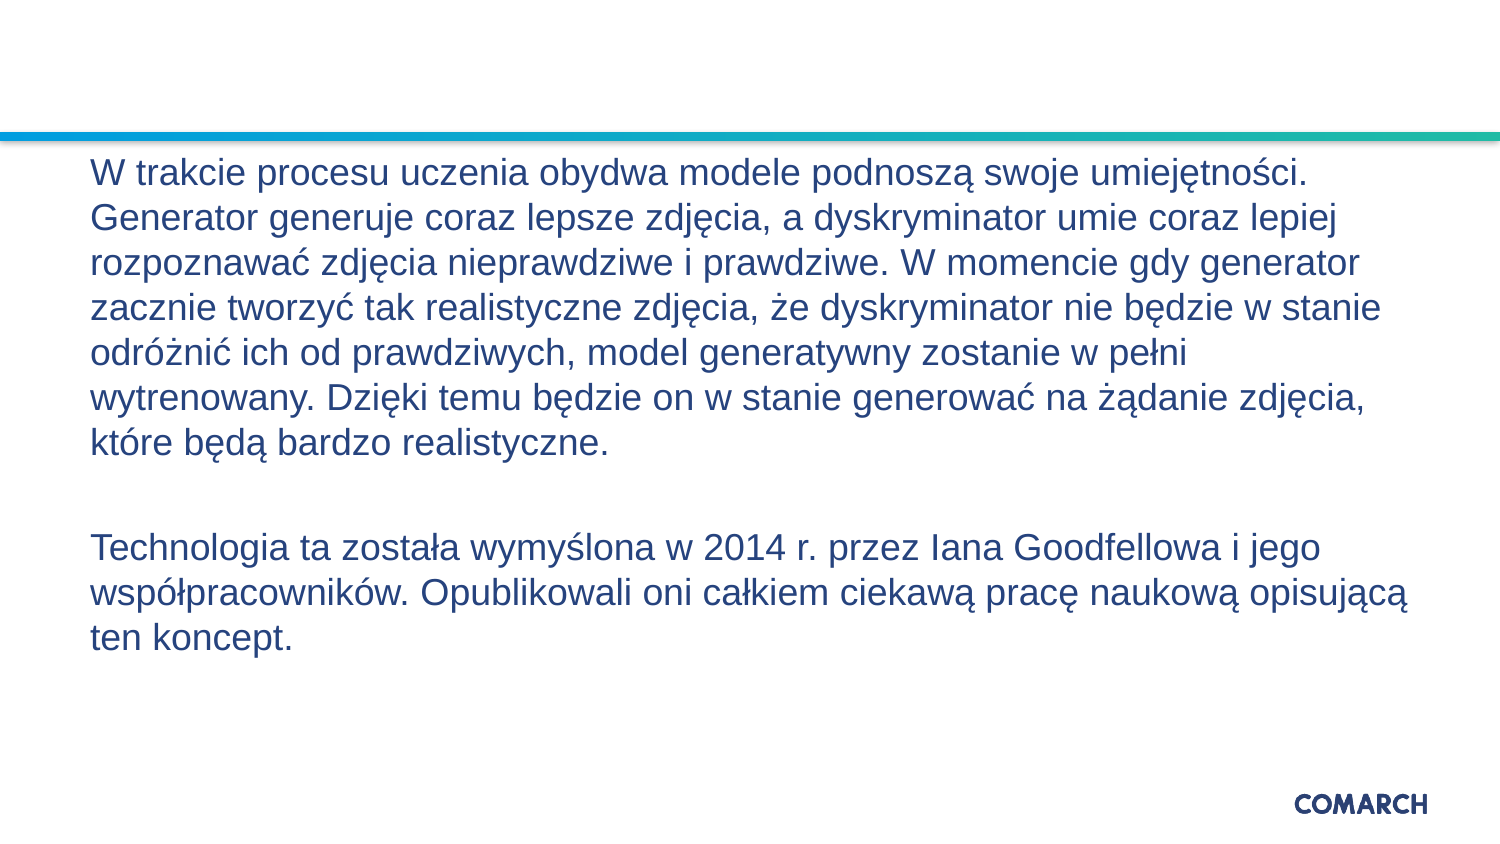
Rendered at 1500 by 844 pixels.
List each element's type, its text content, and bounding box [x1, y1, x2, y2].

list W trakcie procesu uczenia obydwa modele podnoszą swoje umiejętności. Generator generuje coraz lepsze zdjęcia, a dyskryminator umie coraz lepiej rozpoznawać zdjęcia nieprawdziwe i prawdziwe. W momencie gdy generator zacznie tworzyć tak realistyczne zdjęcia, że dyskryminator nie będzie w stanie odróżnić ich od prawdziwych, model generatywny zostanie w pełni wytrenowany. Dzięki temu będzie on w stanie generować na żądanie zdjęcia, które będą bardzo realistyczne. Technologia ta została wymyślona w 2014 r. przez Iana Goodfellowa i jego współpracowników. Opublikowali oni całkiem ciekawą pracę naukową opisującą ten koncept. [75, 140, 1427, 782]
picture [1294, 793, 1427, 814]
